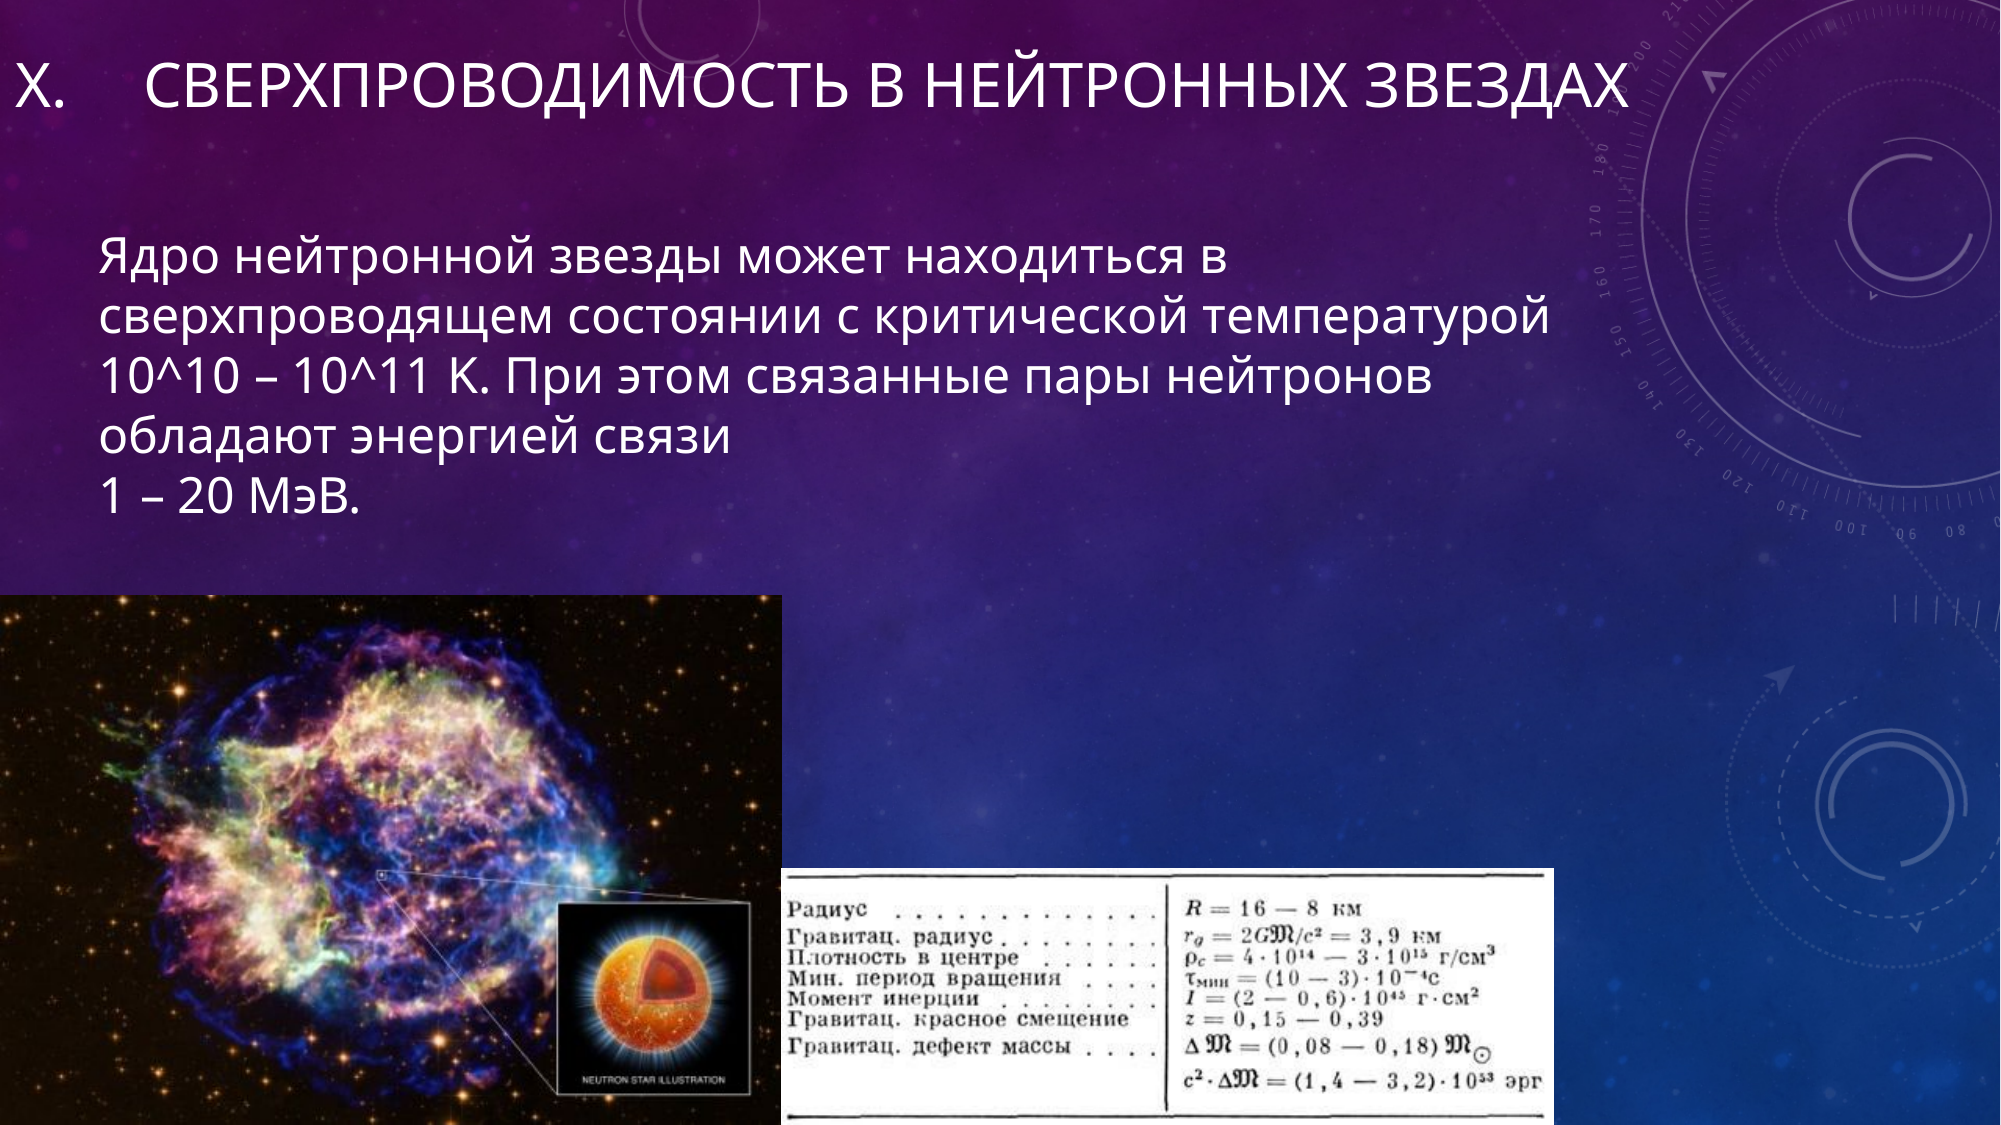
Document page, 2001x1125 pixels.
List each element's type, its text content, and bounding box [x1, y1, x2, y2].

text_box Ядро нейтронной звезды может находиться в сверхпроводящем состоянии c критической температурой 10^10 – 10^11 K. При этом связанные пары нейтронов обладают энергией связи 1 – 20 МэВ. [83, 216, 1649, 531]
title Сверхпроводимость в нейтронных звездах [0, 0, 1662, 239]
picture [0, 0, 2001, 1125]
